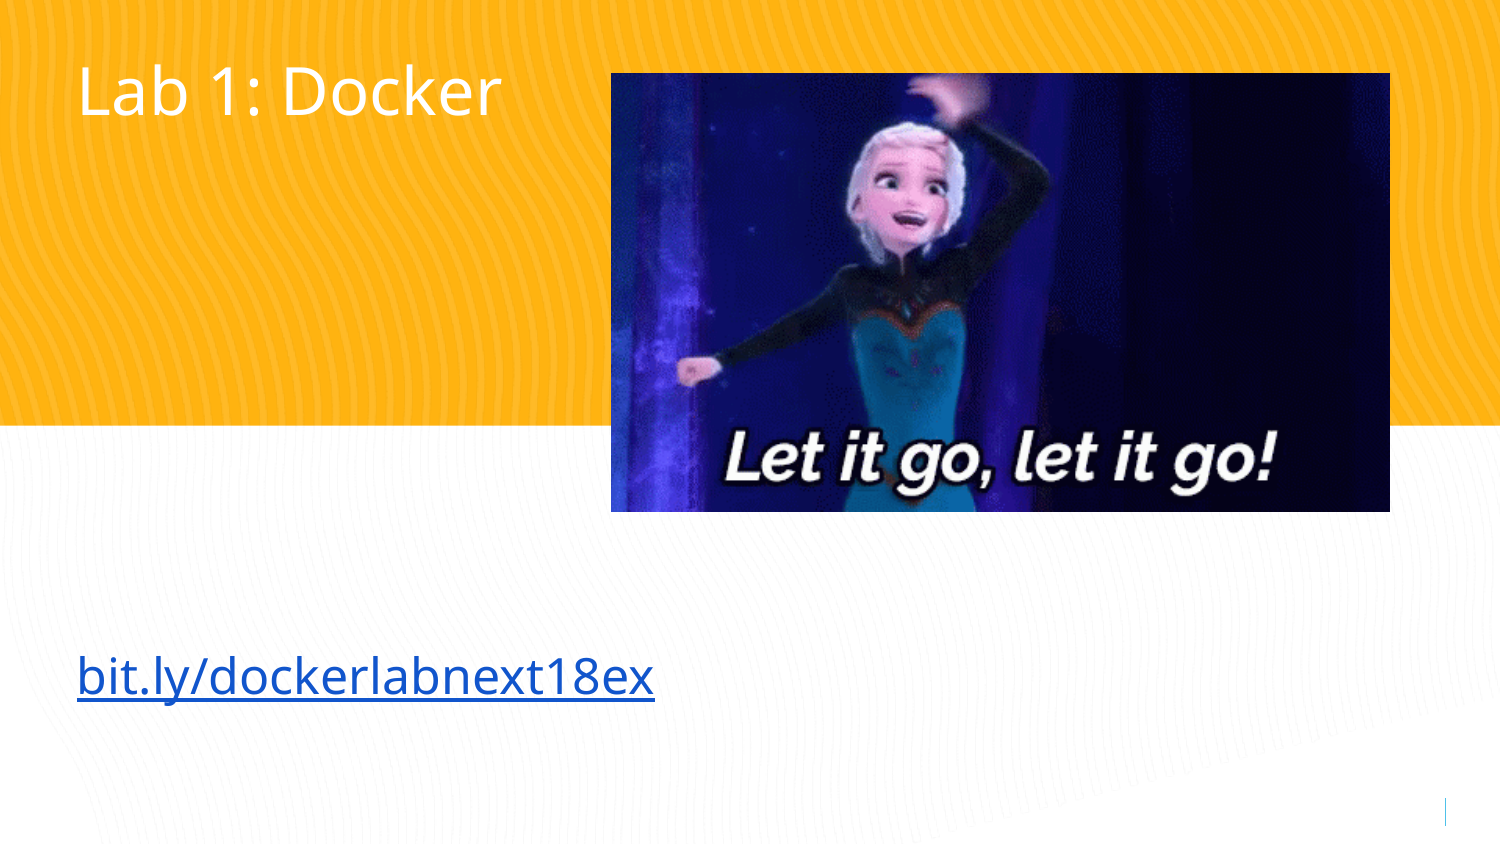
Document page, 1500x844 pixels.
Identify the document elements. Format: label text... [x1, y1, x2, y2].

picture [611, 73, 1391, 512]
title Lab 1: Docker [61, 37, 662, 144]
list bit.ly/dockerlabnext18ex [61, 614, 751, 732]
